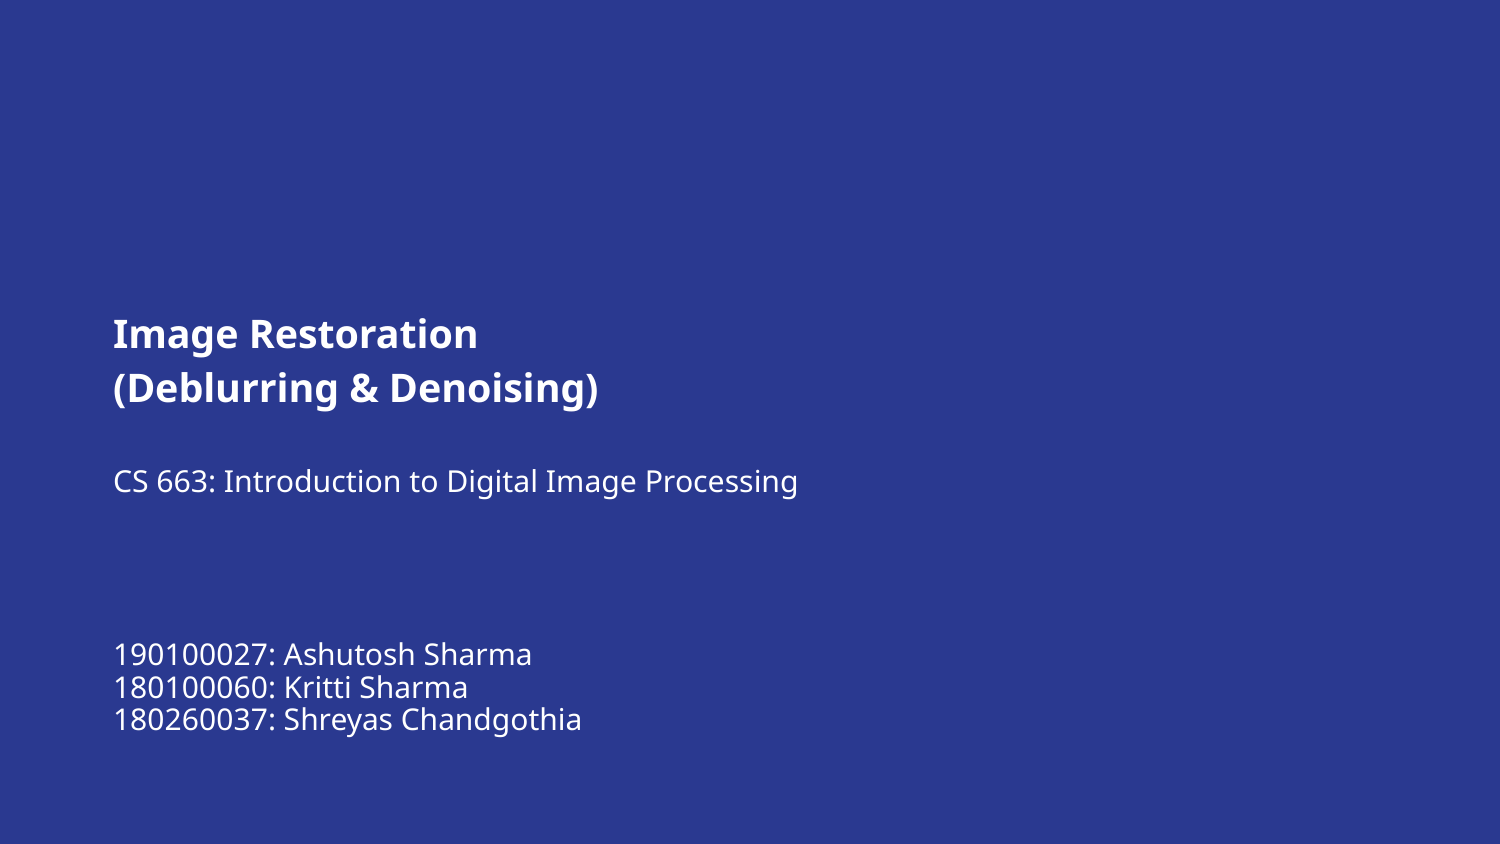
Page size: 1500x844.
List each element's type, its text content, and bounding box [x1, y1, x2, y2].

title Image Restoration (Deblurring & Denoising) [98, 291, 1447, 429]
subtitle 190100027: Ashutosh Sharma 180100060: Kritti Sharma 180260037: Shreyas Chandgothia [98, 624, 1447, 808]
subtitle CS 663: Introduction to Digital Image Processing [98, 445, 1447, 517]
